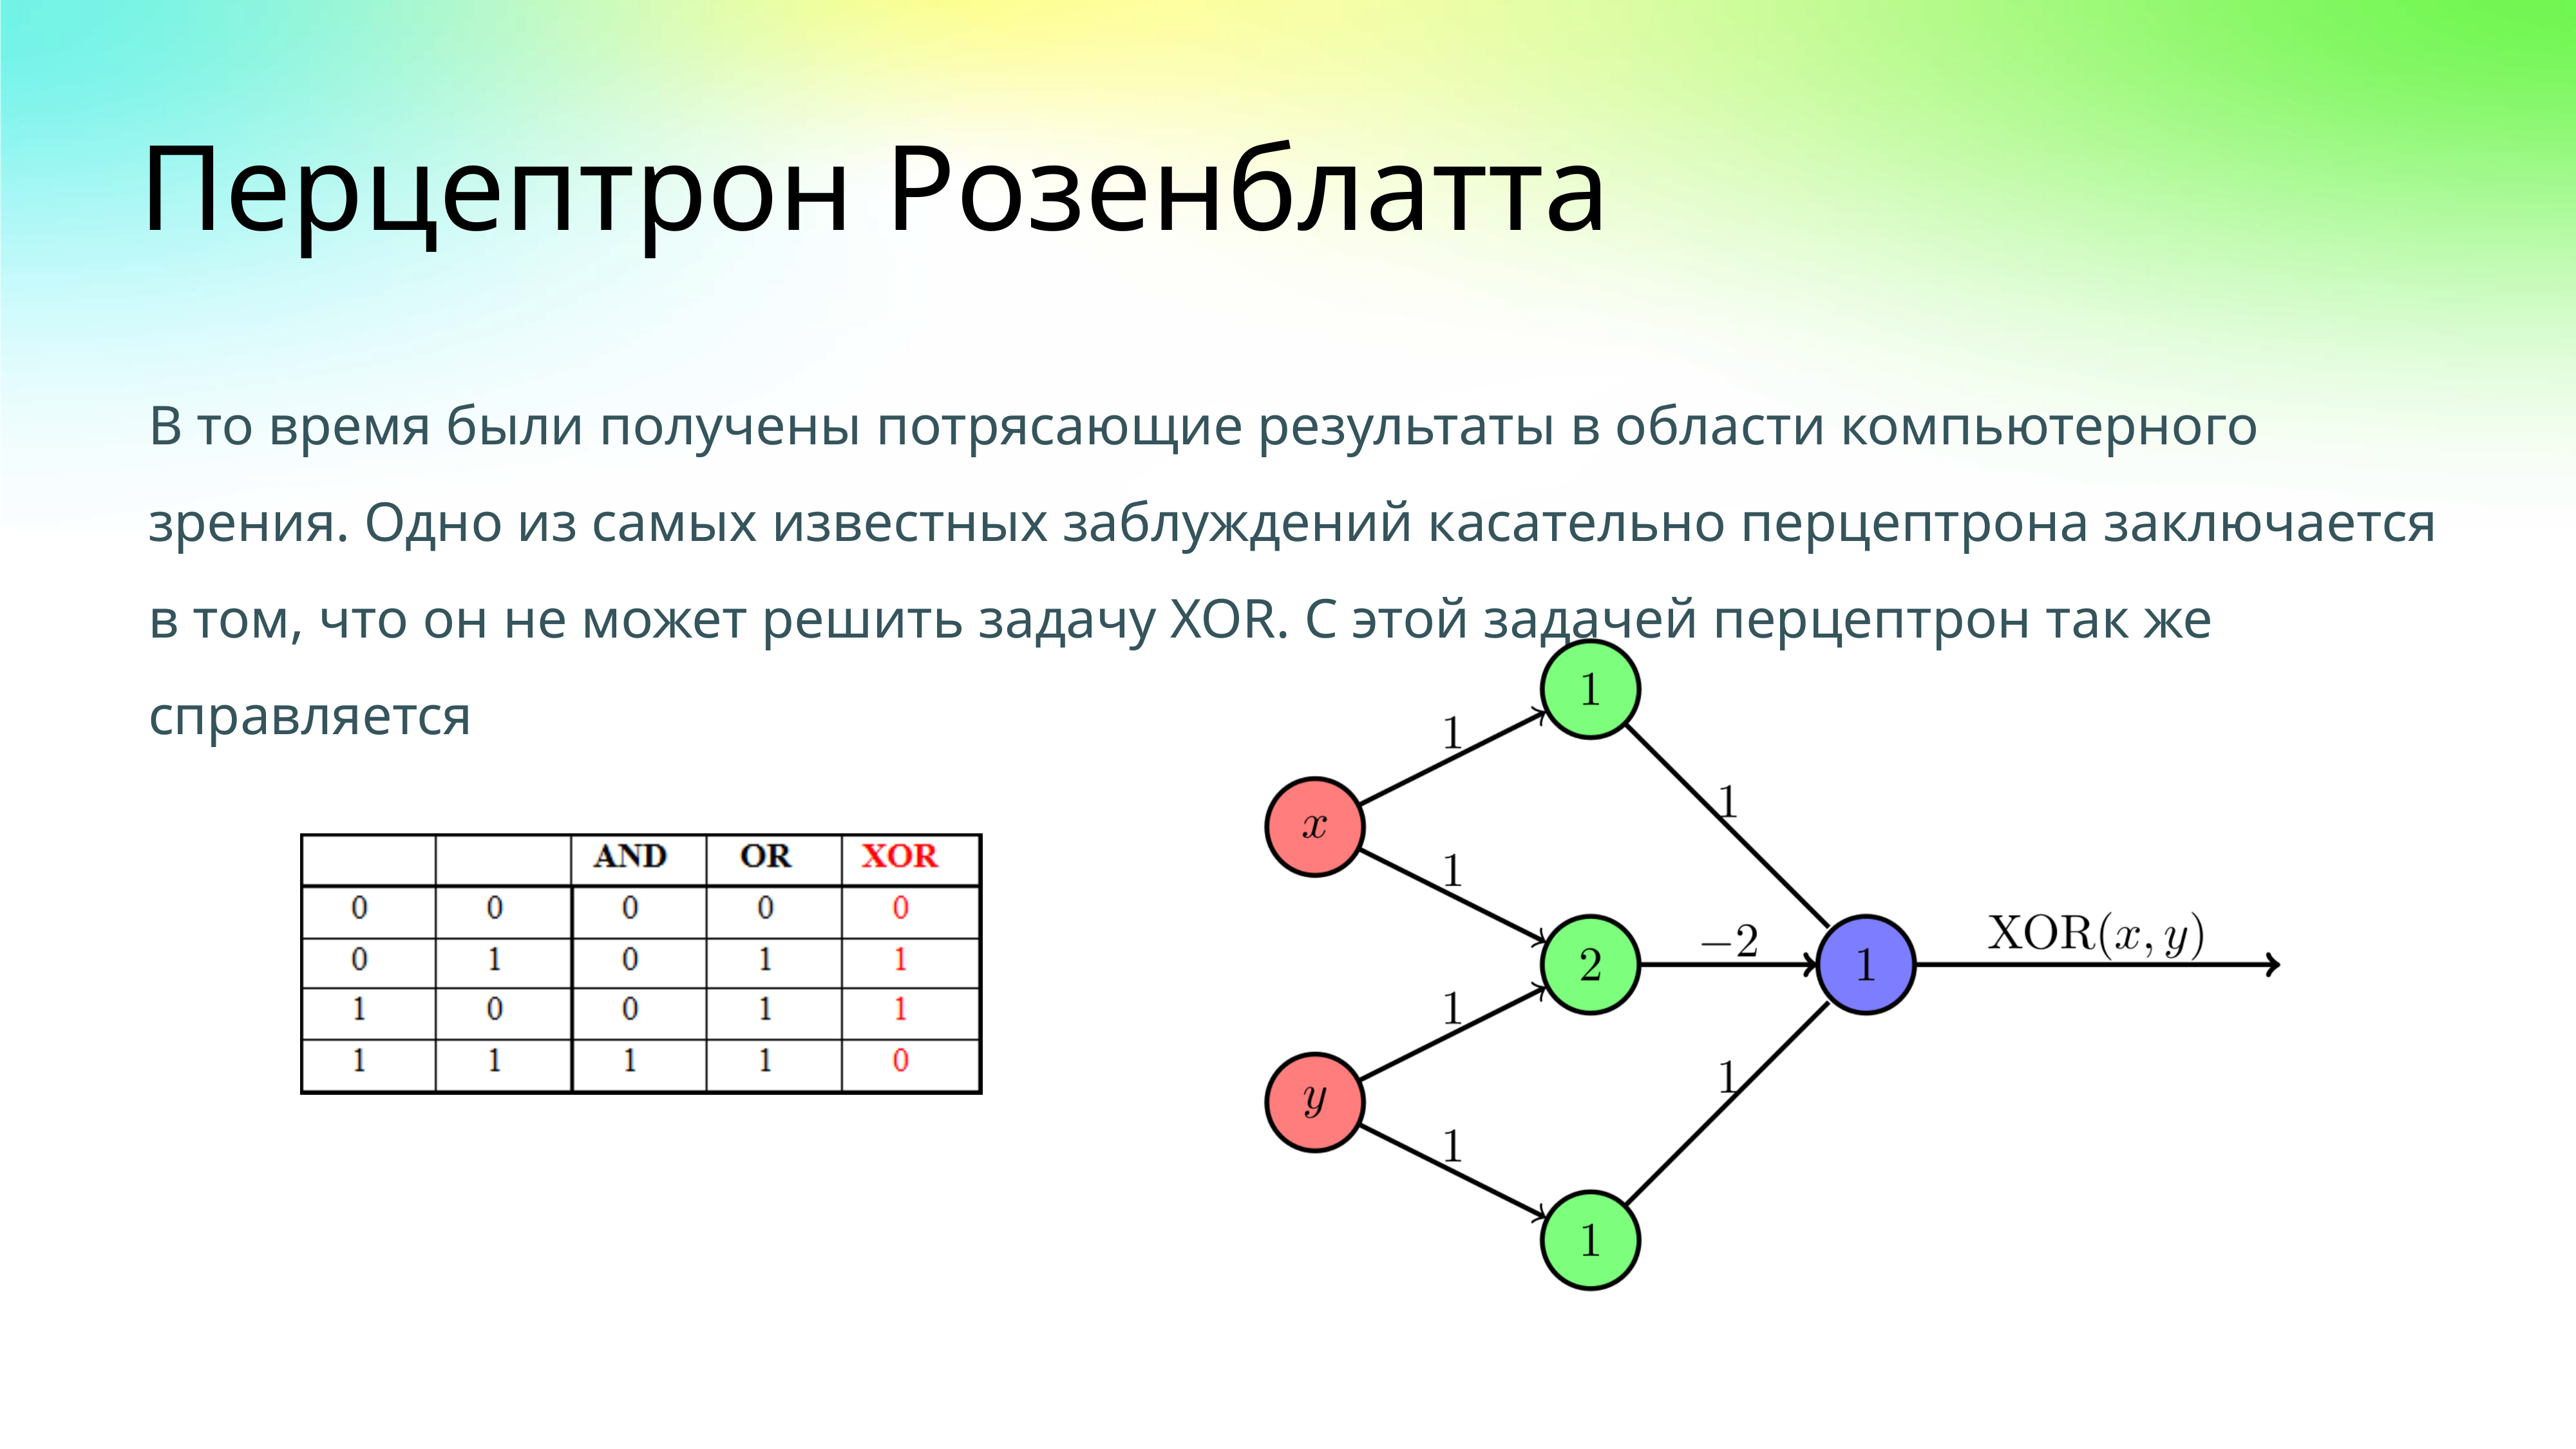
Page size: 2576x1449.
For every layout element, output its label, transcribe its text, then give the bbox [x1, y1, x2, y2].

title Перцептрон Розенблатта [133, 107, 2443, 350]
picture [0, 0, 2576, 1449]
text_box В то время были получены потрясающие результаты в области компьютерного зрения. Одно из самых известных заблуждений касательно перцептрона заключается в том, что он не может решить задачу XOR. С этой задачей перцептрон так же справляется [142, 353, 2450, 751]
